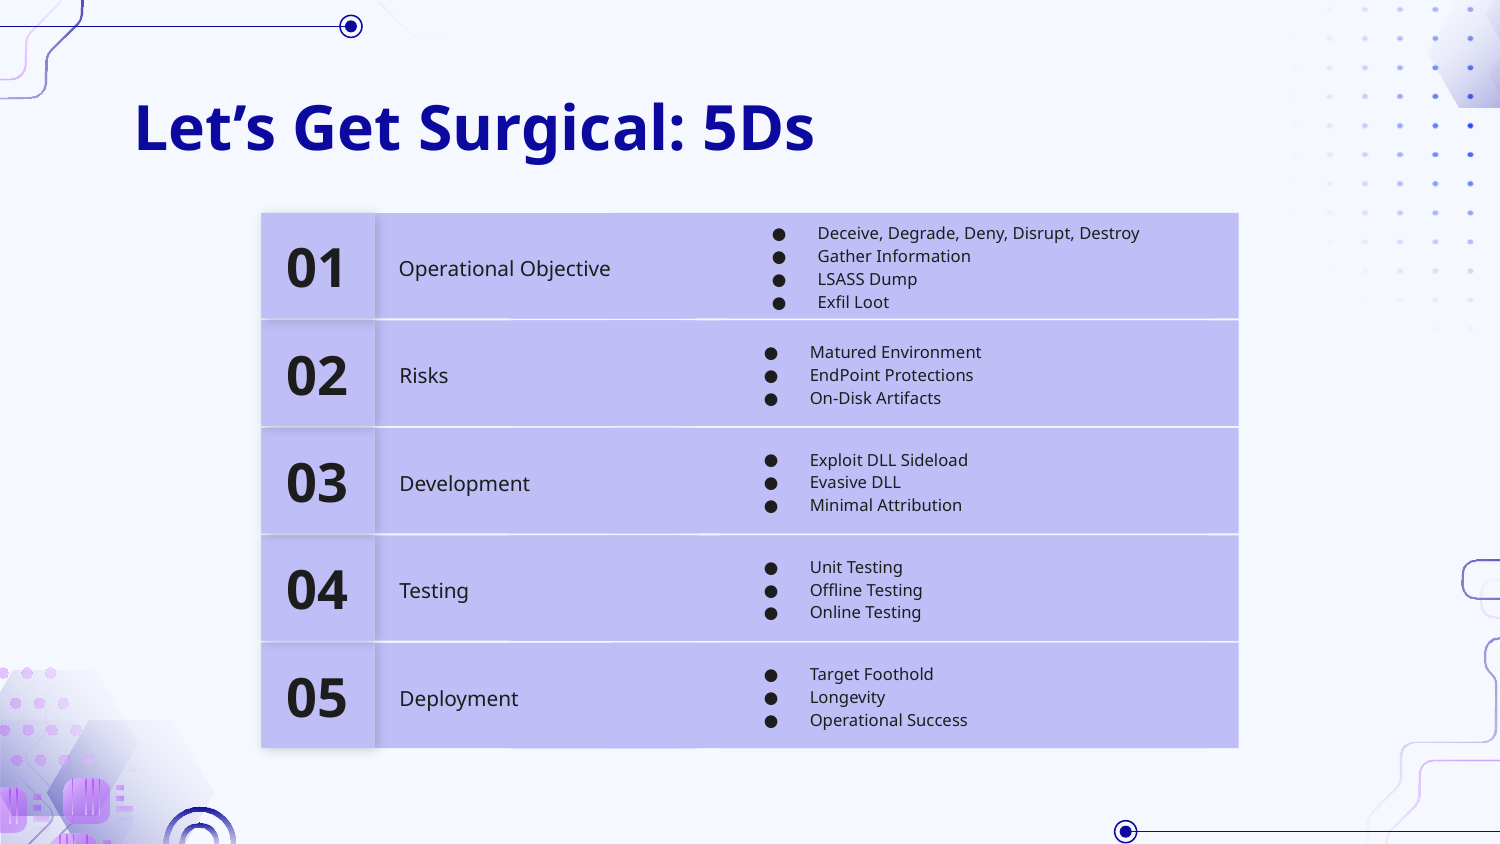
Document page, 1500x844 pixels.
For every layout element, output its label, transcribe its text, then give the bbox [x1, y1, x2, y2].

picture [1243, 0, 1500, 352]
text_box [260, 648, 1239, 749]
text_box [260, 326, 1239, 427]
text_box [260, 542, 1239, 642]
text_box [260, 434, 1239, 534]
title Let’s Get Surgical: 5Ds [118, 72, 1382, 167]
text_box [260, 212, 1239, 319]
